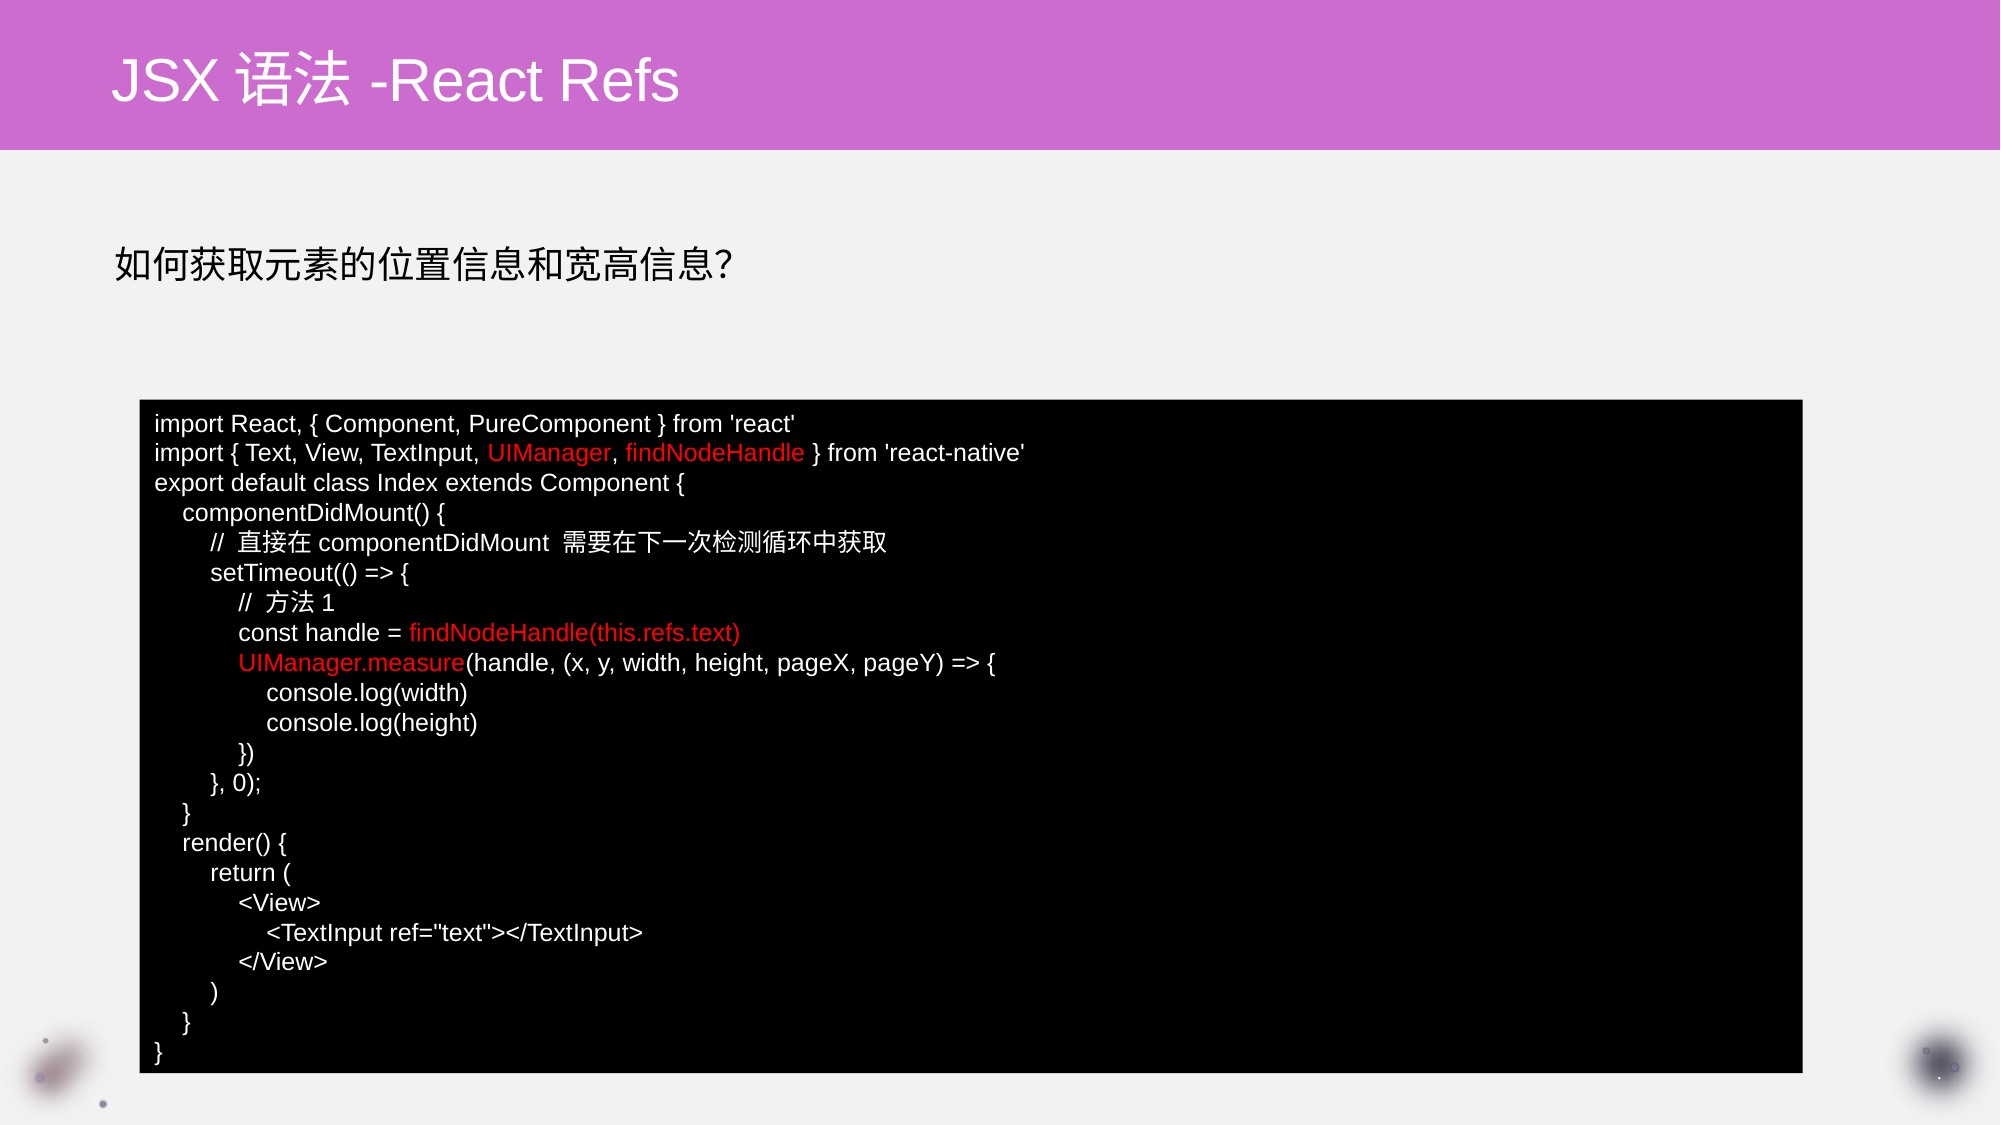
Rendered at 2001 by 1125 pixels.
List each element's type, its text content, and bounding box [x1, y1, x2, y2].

text_box import React, { Component, PureComponent } from 'react' import { Text, View, TextInput, UIManager, findNodeHandle } from 'react-native' export default class Index extends Component { componentDidMount() { // 直接在componentDidMount 需要在下一次检测循环中获取 setTimeout(() => { // 方法1 const handle = findNodeHandle(this.refs.text) UIManager.measure(handle, (x, y, width, height, pageX, pageY) => { console.log(width) console.log(height) }) }, 0); } render() { return ( <View> <TextInput ref="text"></TextInput> </View> ) } } [139, 399, 1803, 1074]
text_box JSX语法-React Refs [99, 25, 1901, 125]
text_box [0, 0, 2000, 151]
text_box 如何获取元素的位置信息和宽高信息？ [99, 233, 1703, 294]
picture [1881, 1002, 2000, 1125]
picture [0, 1008, 119, 1125]
